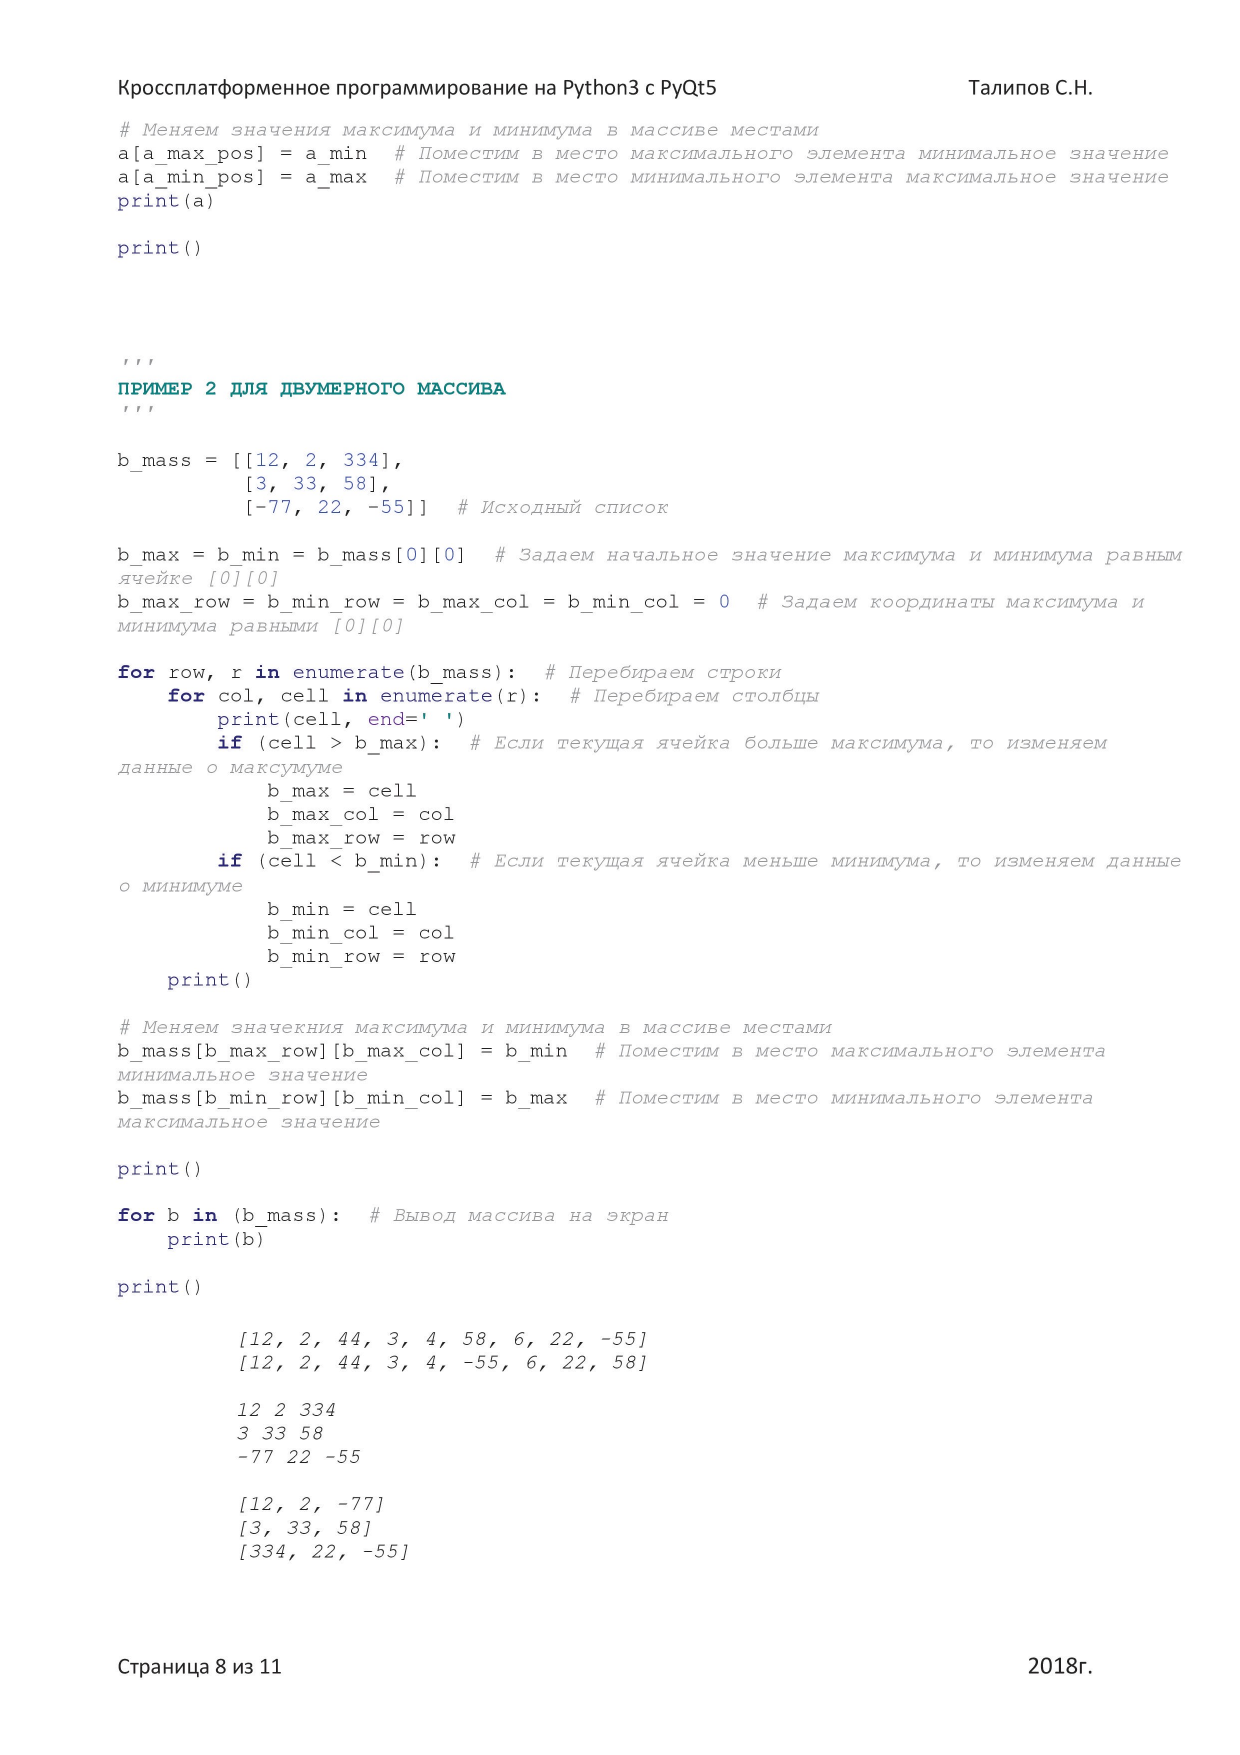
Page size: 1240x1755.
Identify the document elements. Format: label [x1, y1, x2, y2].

text_box [0, 0, 1240, 1754]
